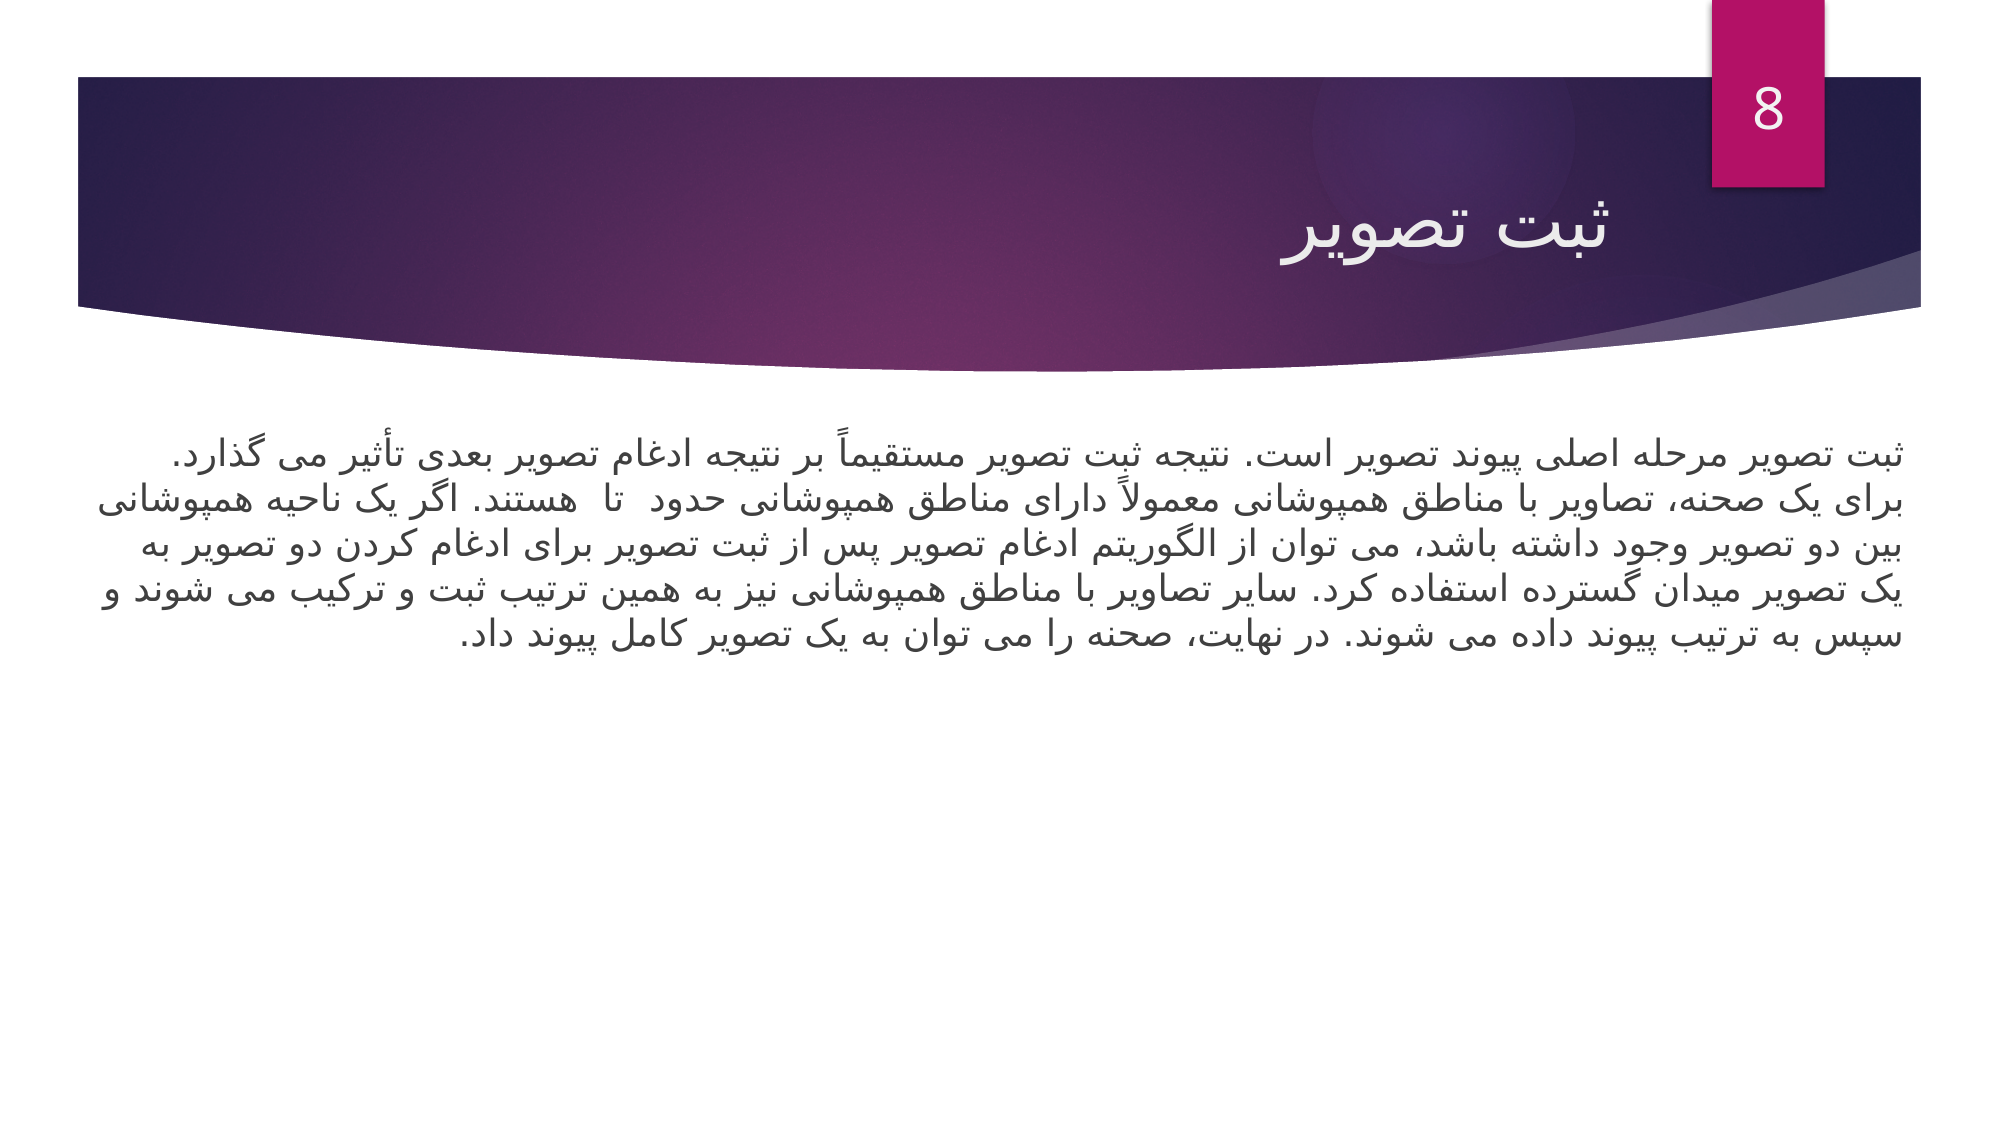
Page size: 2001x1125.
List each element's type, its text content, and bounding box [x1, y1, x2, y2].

title ثبت تصویر [189, 159, 1627, 276]
text_box 8 [1738, 63, 1801, 149]
